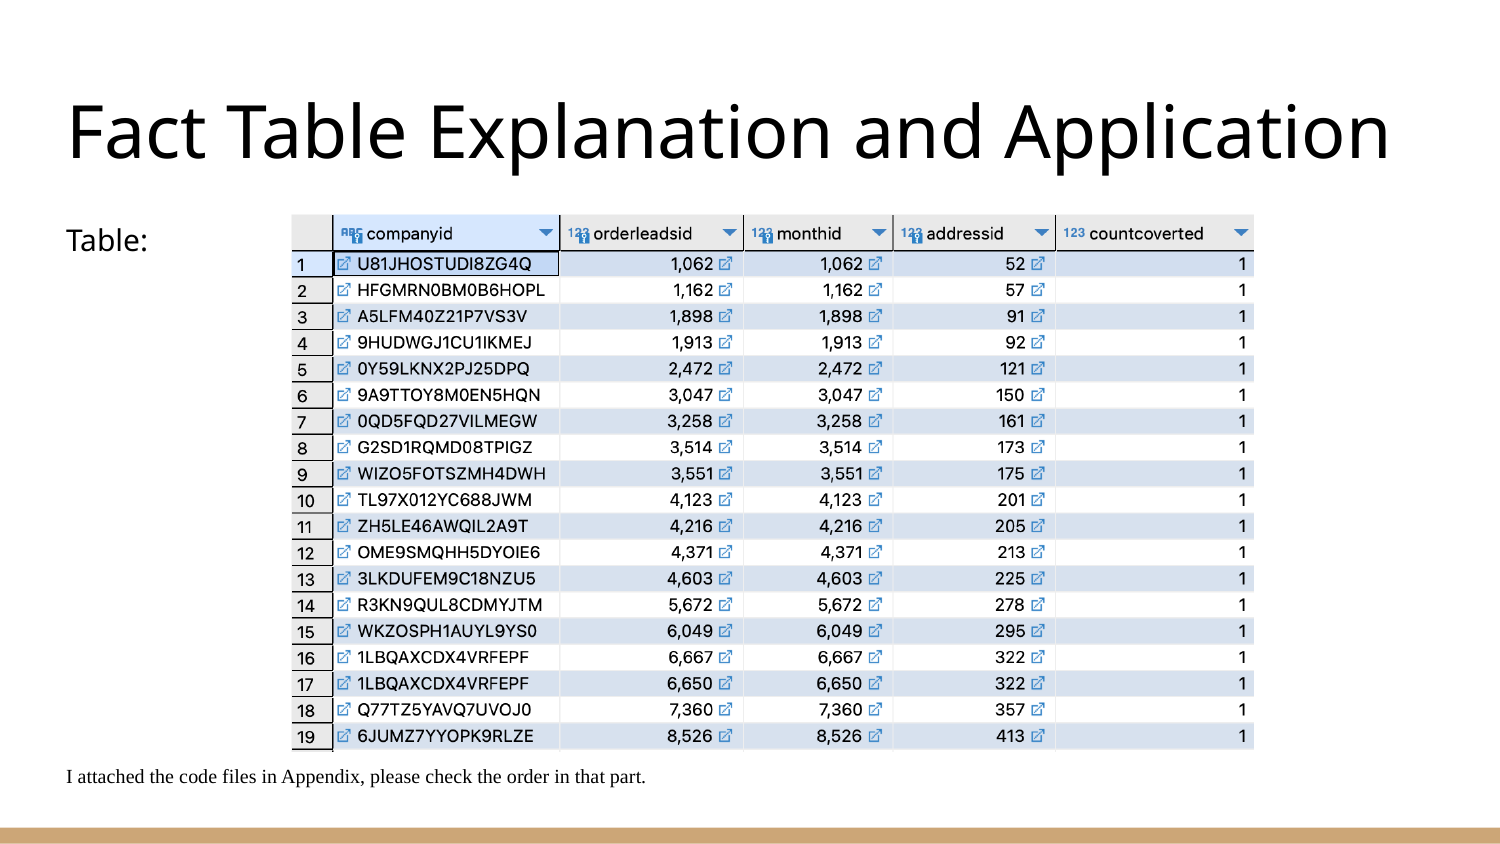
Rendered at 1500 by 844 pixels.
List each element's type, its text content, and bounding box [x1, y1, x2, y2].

title Fact Table Explanation and Application [51, 51, 1449, 189]
picture [290, 212, 1254, 752]
list Table: I attached the code files in Appendix, please check the order in that part. [51, 200, 1412, 807]
